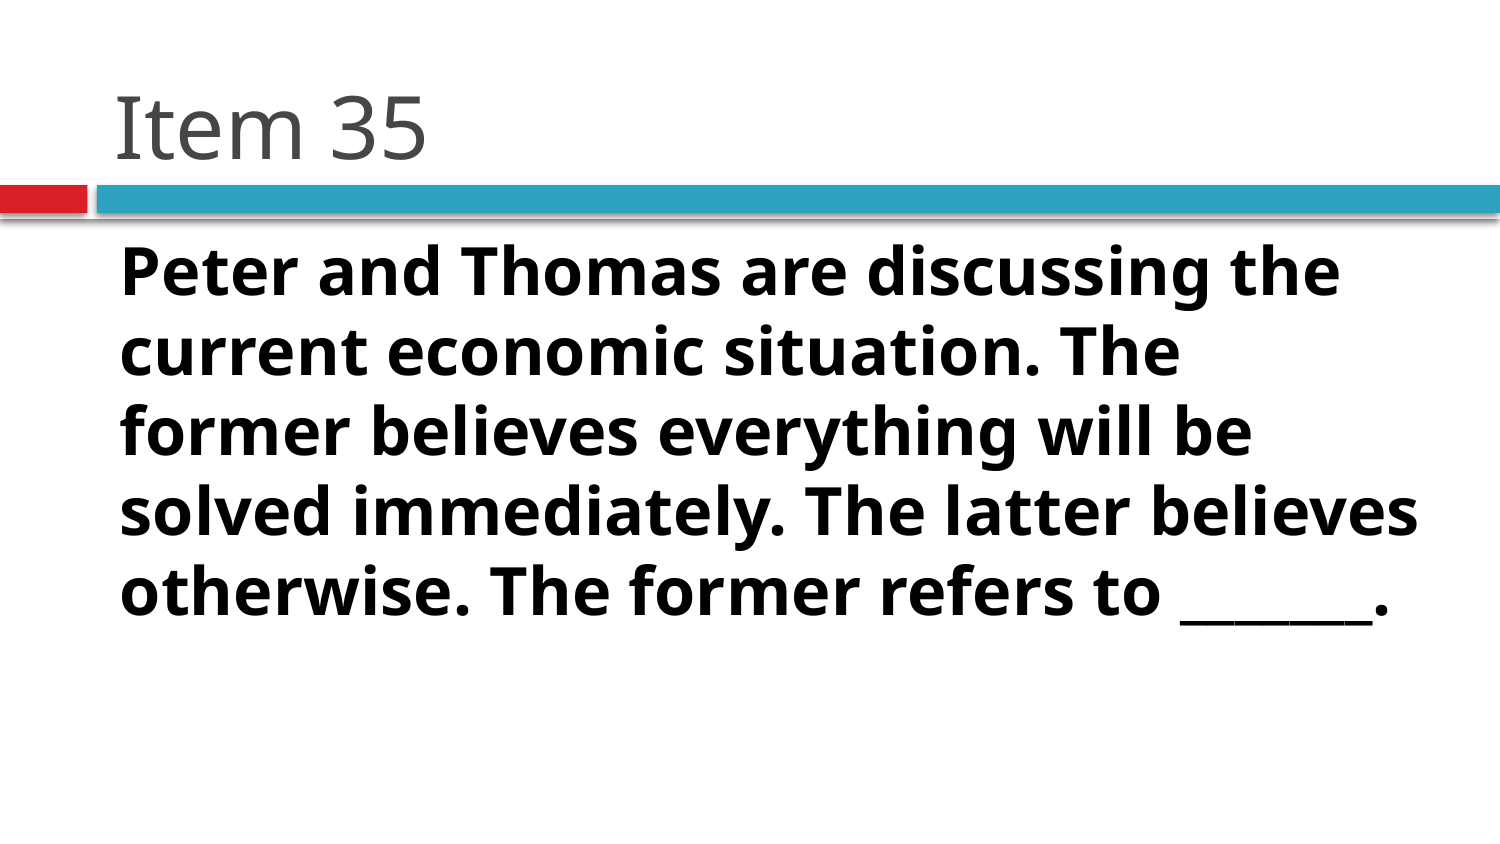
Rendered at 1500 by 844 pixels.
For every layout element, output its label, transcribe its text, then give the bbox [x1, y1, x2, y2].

title Item 35 [99, 19, 1438, 185]
list Peter and Thomas are discussing the current economic situation. The former believes everything will be solved immediately. The latter believes otherwise. The former refers to _______. [0, 221, 1438, 844]
